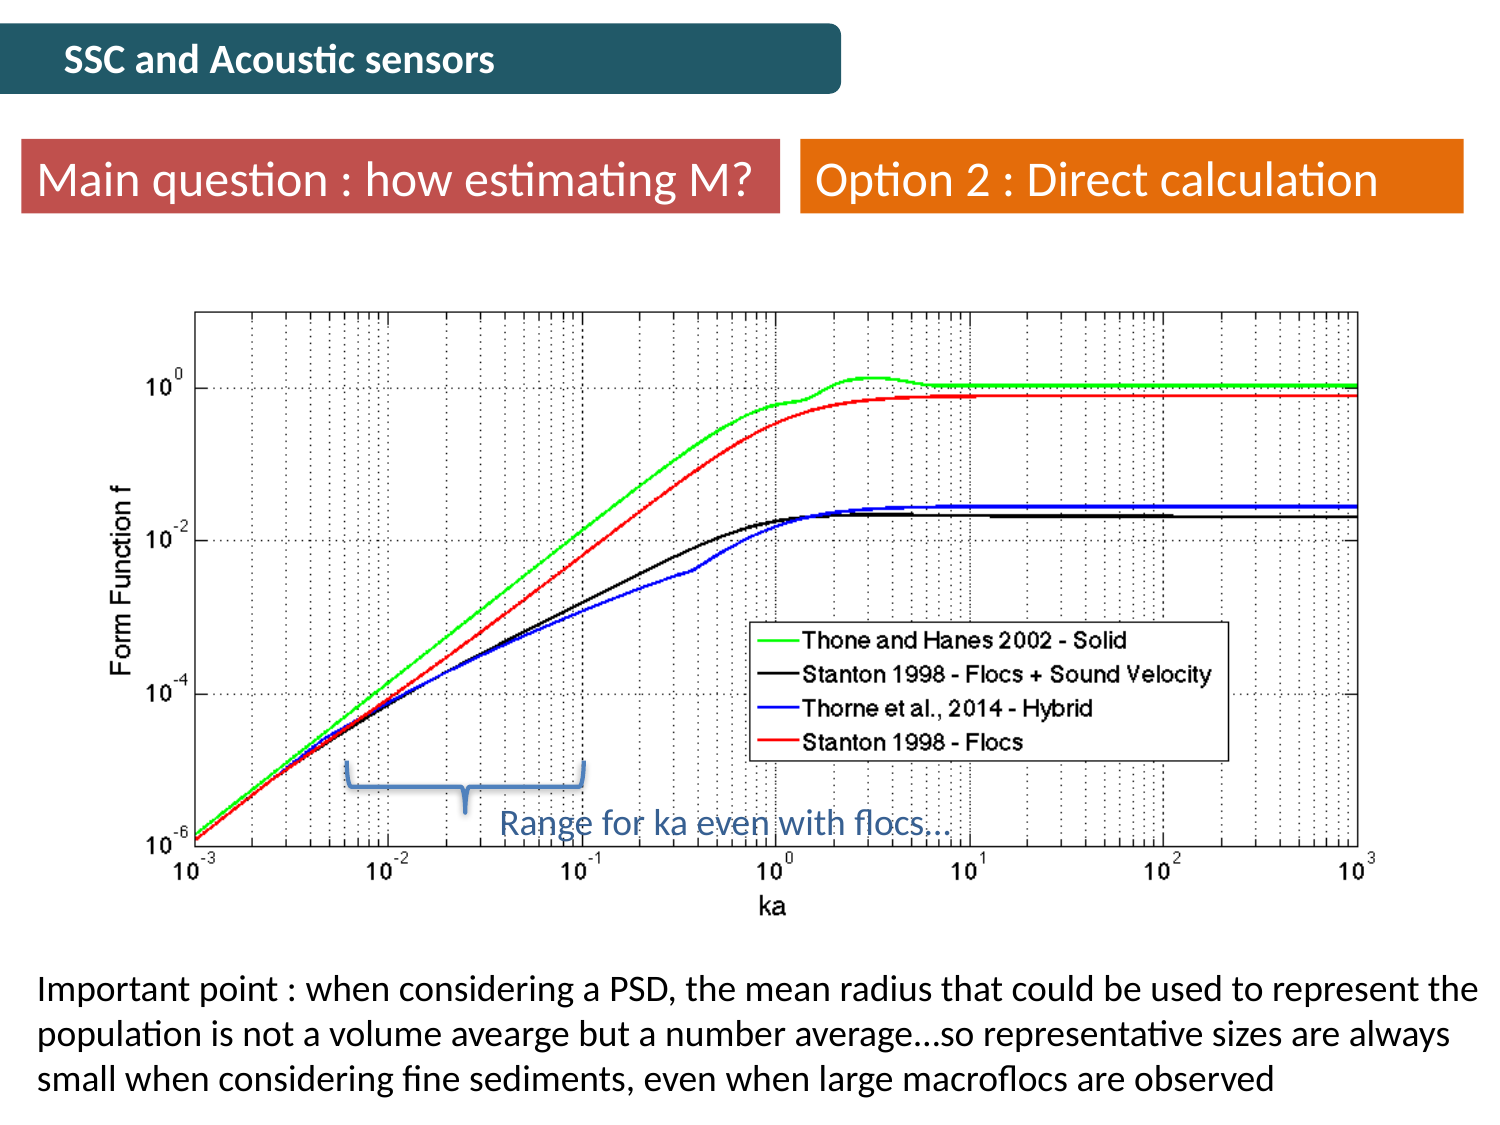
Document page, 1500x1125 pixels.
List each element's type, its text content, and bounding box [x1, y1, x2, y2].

text_box [0, 21, 844, 96]
text_box Option 2 : Direct calculation [800, 138, 1464, 214]
text_box Main question : how estimating M? [21, 138, 781, 214]
picture [0, 263, 1500, 926]
text_box Important point : when considering a PSD, the mean radius that could be used to represent the population is not a volume avearge but a number average…so representative sizes are always small when considering fine sediments, even when large macroflocs are observed [22, 956, 1500, 1107]
text_box SSC and Acoustic sensors [49, 24, 511, 90]
